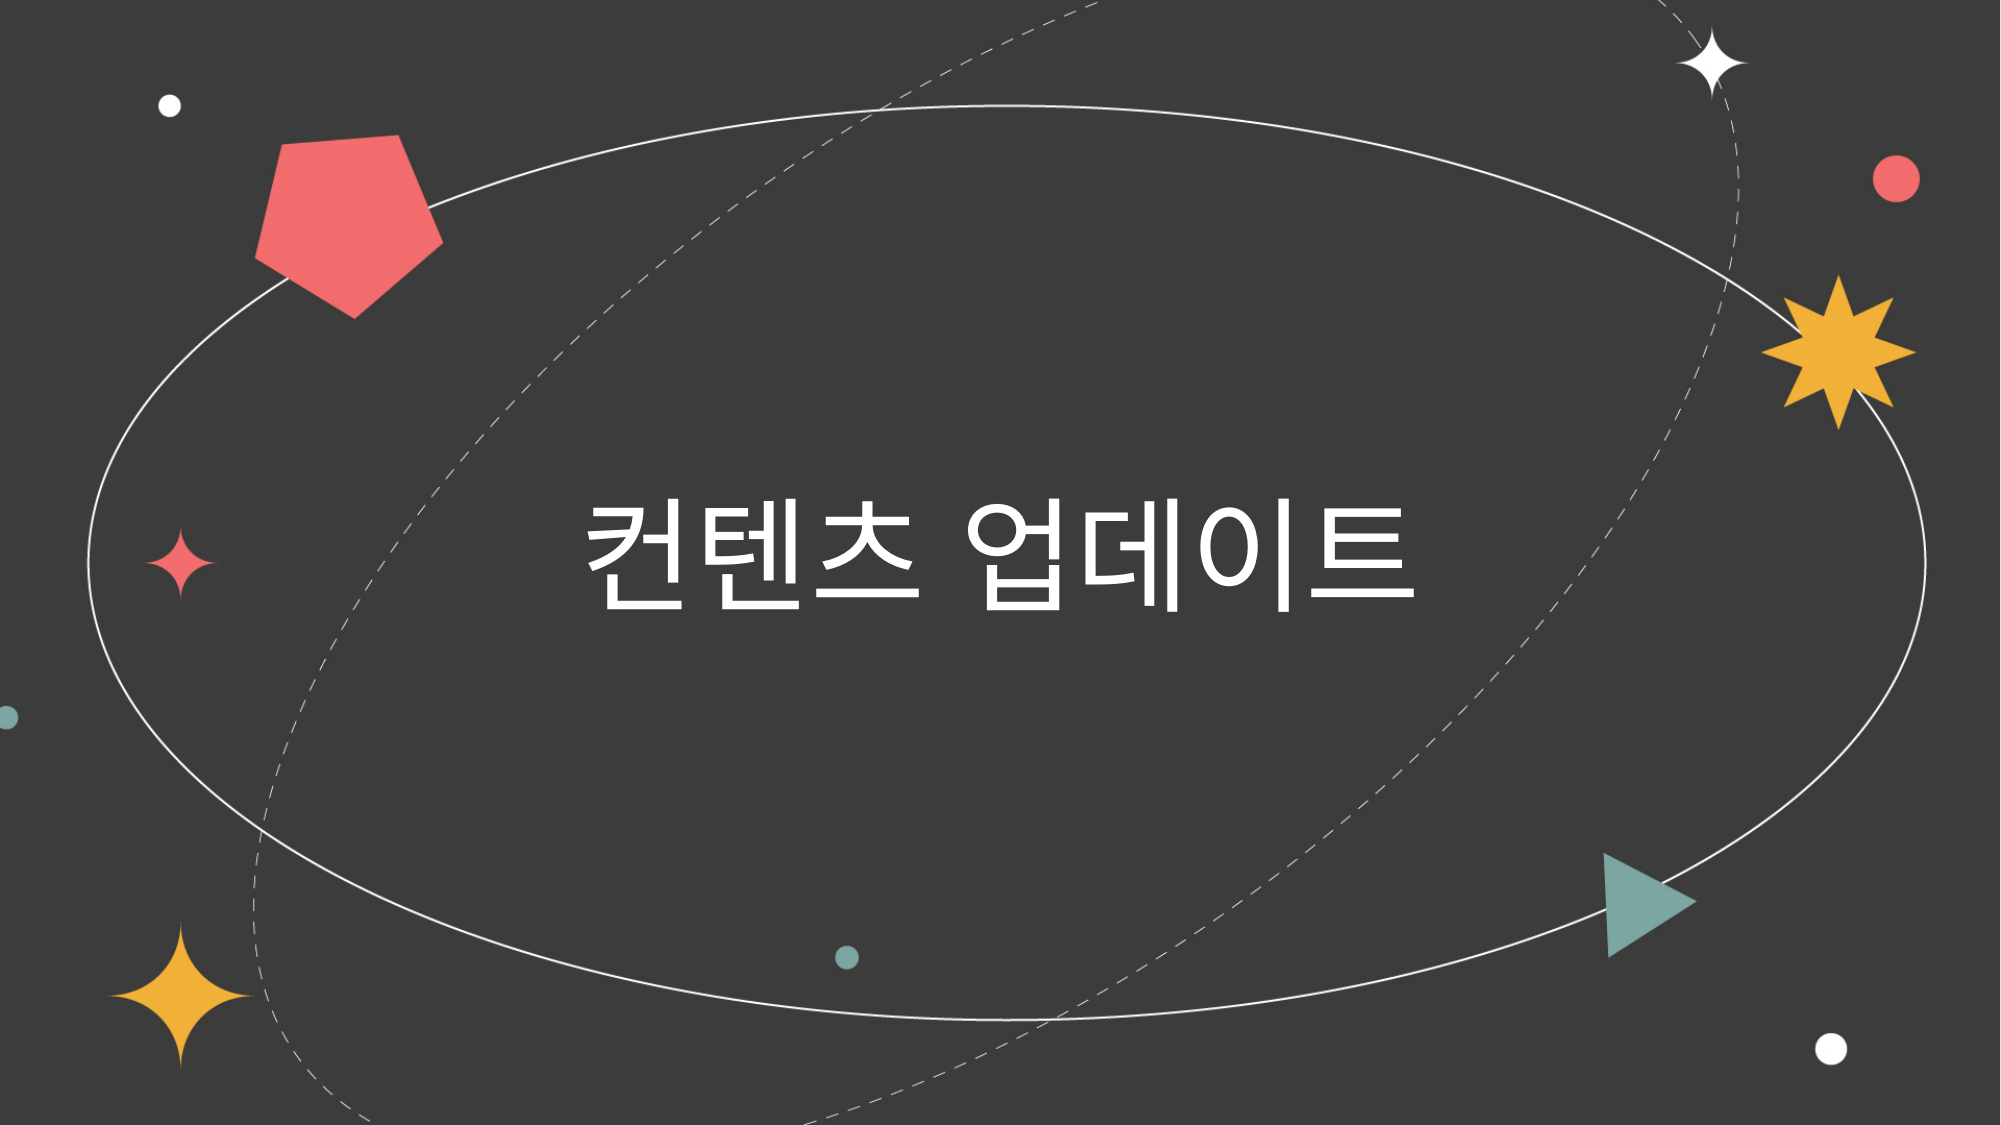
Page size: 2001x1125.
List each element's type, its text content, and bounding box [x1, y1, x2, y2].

title 컨텐츠 업데이트 [174, 366, 1826, 759]
picture [0, 0, 2001, 1125]
